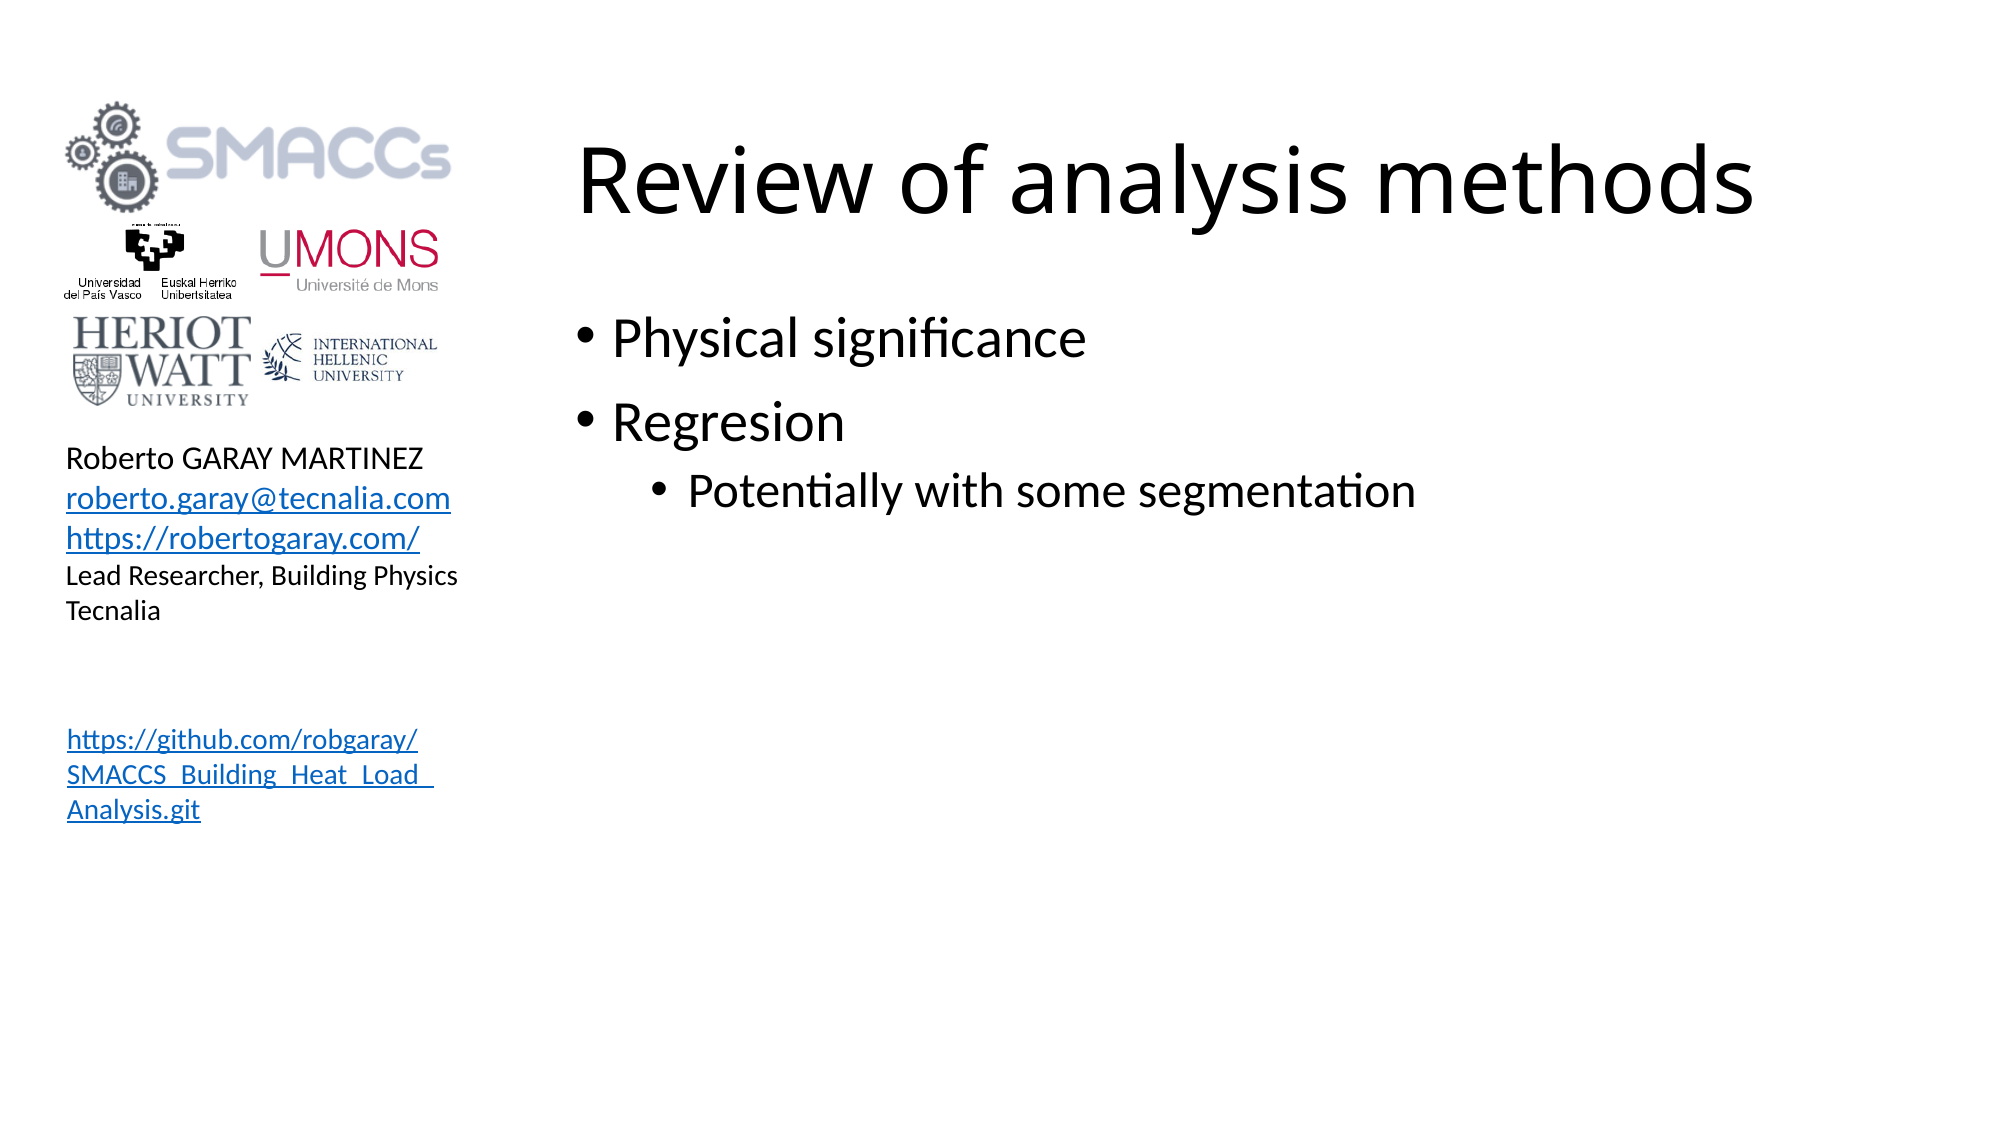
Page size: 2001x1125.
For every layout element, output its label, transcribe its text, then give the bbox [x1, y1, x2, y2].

title Review of analysis methods [560, 91, 1863, 278]
list Physical significance Regresion Potentially with some segmentation [560, 299, 1863, 1014]
picture [260, 229, 438, 291]
picture [260, 324, 438, 390]
picture [73, 316, 251, 406]
picture [62, 218, 240, 307]
